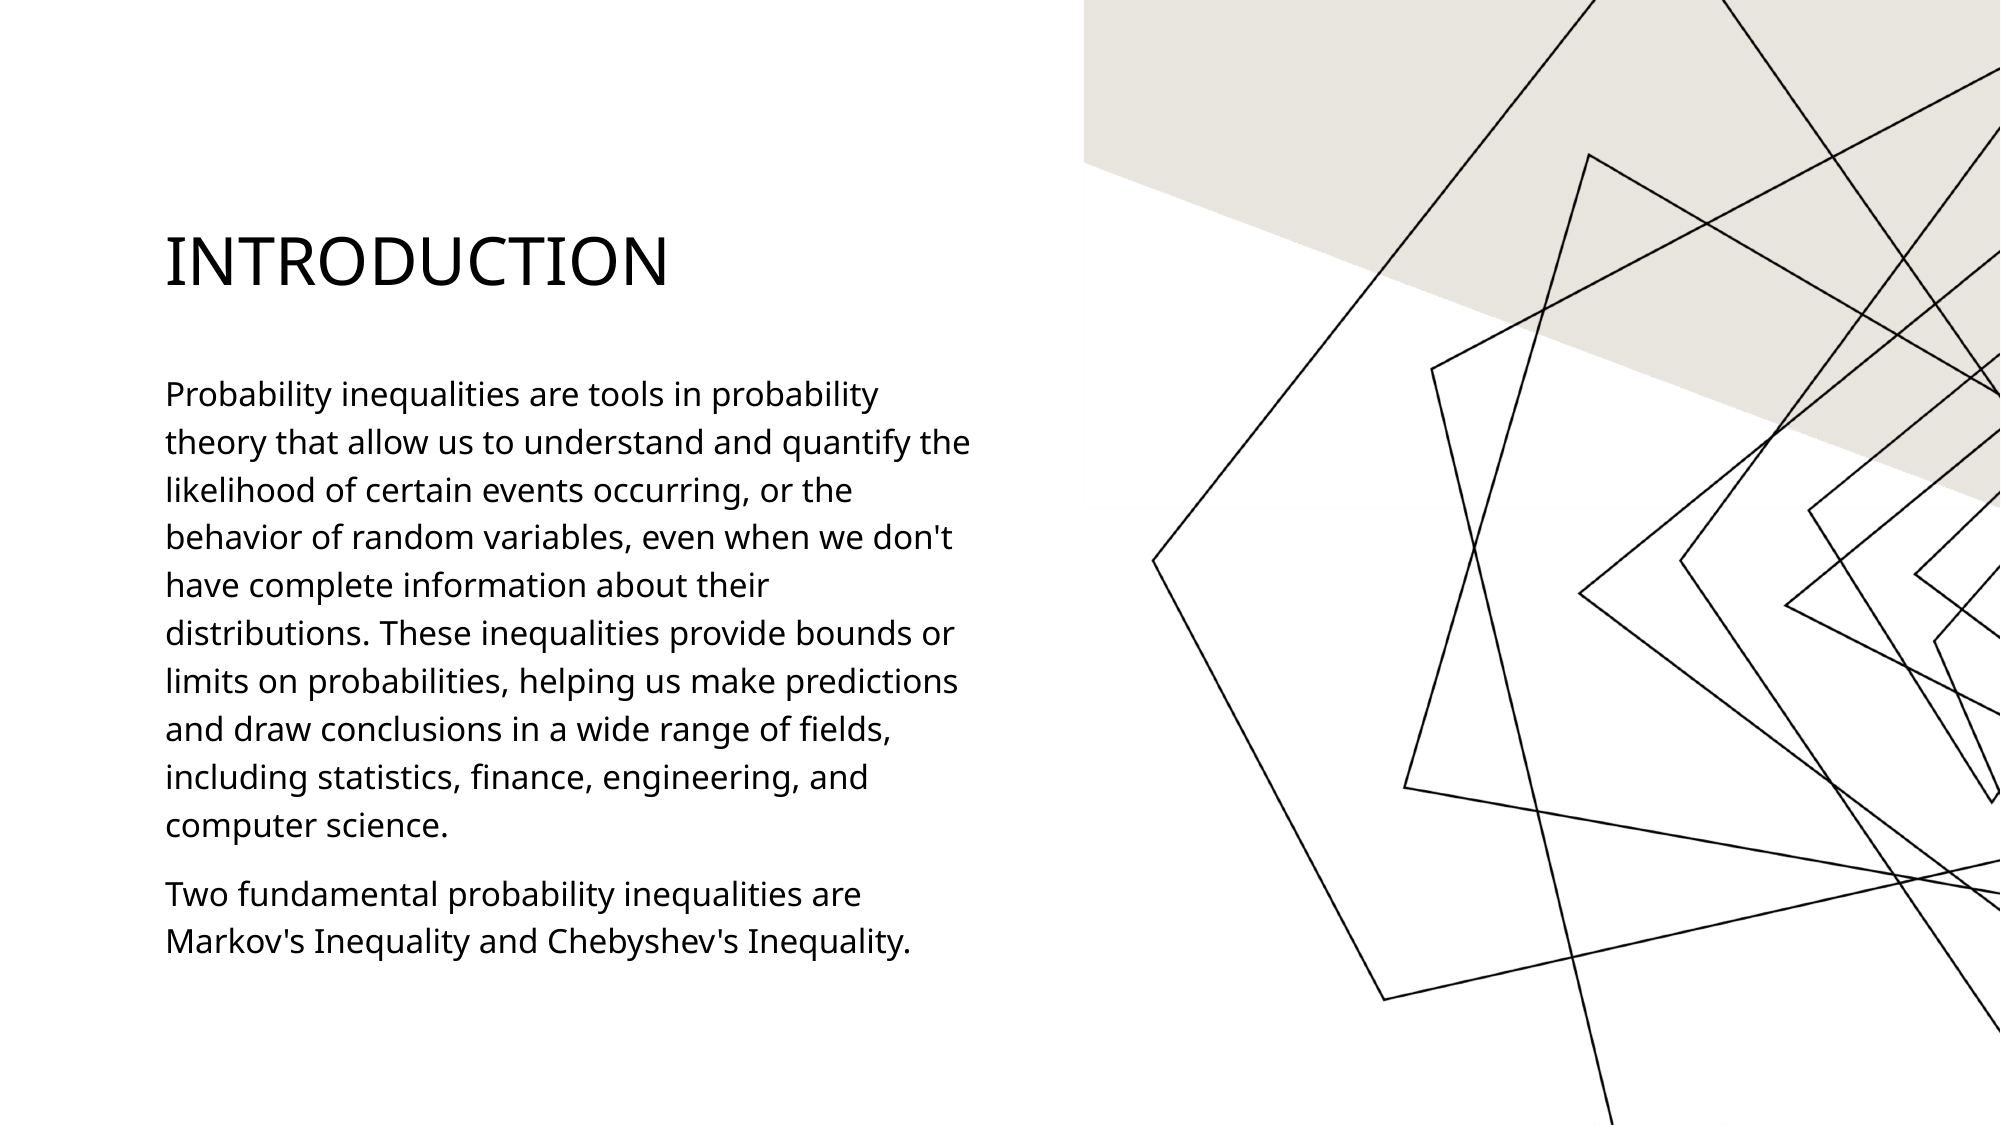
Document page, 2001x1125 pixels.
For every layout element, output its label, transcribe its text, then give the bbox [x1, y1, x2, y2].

title Introduction [150, 0, 1000, 308]
picture [1083, 0, 2001, 1125]
list Probability inequalities are tools in probability theory that allow us to understand and quantify the likelihood of certain events occurring, or the behavior of random variables, even when we don't have complete information about their distributions. These inequalities provide bounds or limits on probabilities, helping us make predictions and draw conclusions in a wide range of fields, including statistics, finance, engineering, and computer science. Two fundamental probability inequalities are Markov's Inequality and Chebyshev's Inequality. [150, 357, 1000, 938]
